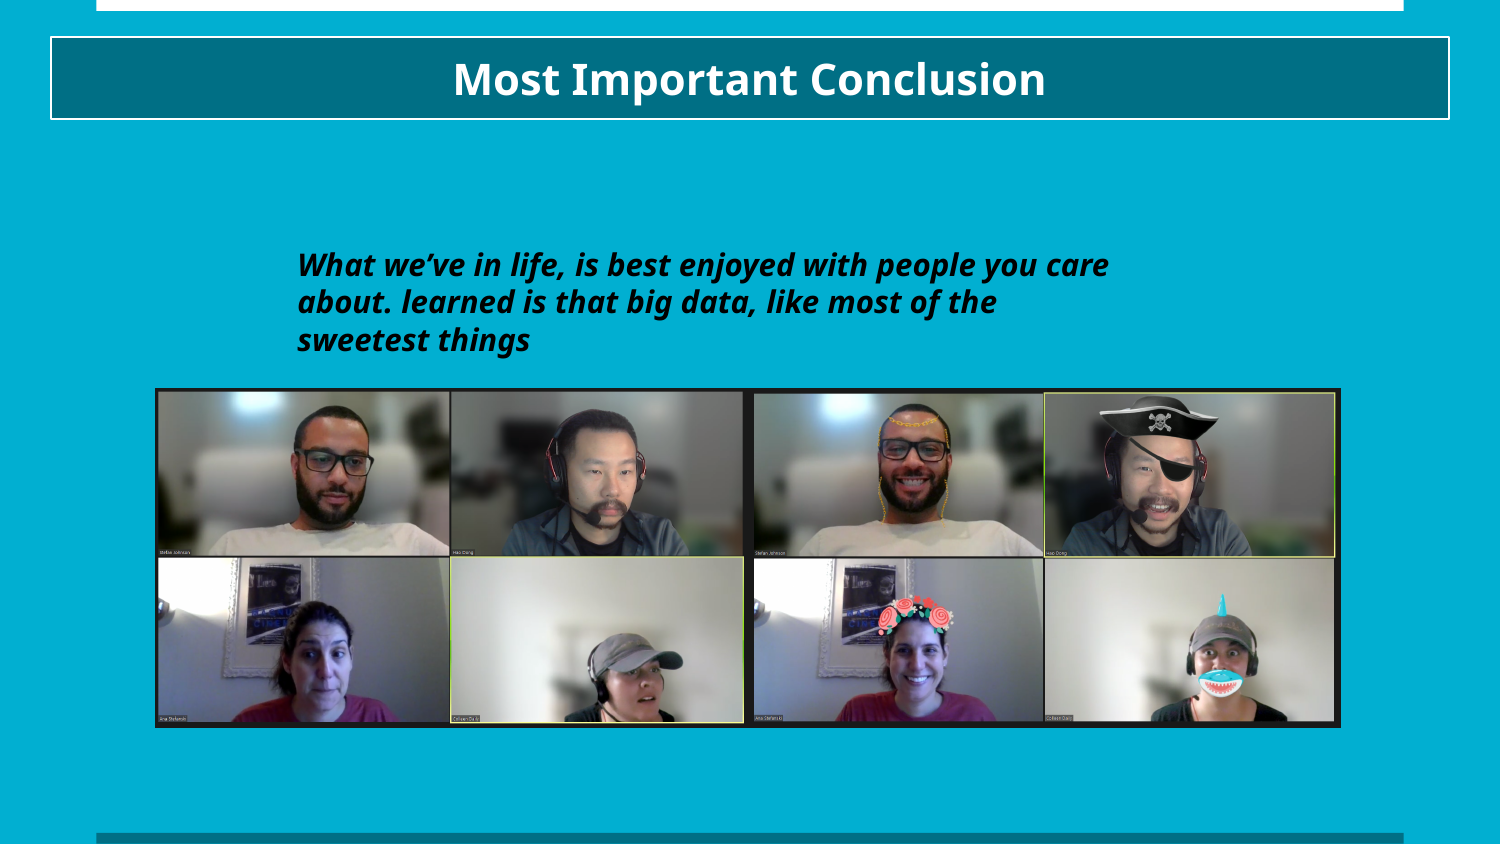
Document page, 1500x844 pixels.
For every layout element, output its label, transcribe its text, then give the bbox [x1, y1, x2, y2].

text_box What we’ve in life, is best enjoyed with people you care about. learned is that big data, like most of the sweetest things [282, 230, 1142, 373]
title Most Important Conclusion [51, 36, 1449, 120]
picture [155, 388, 1341, 729]
